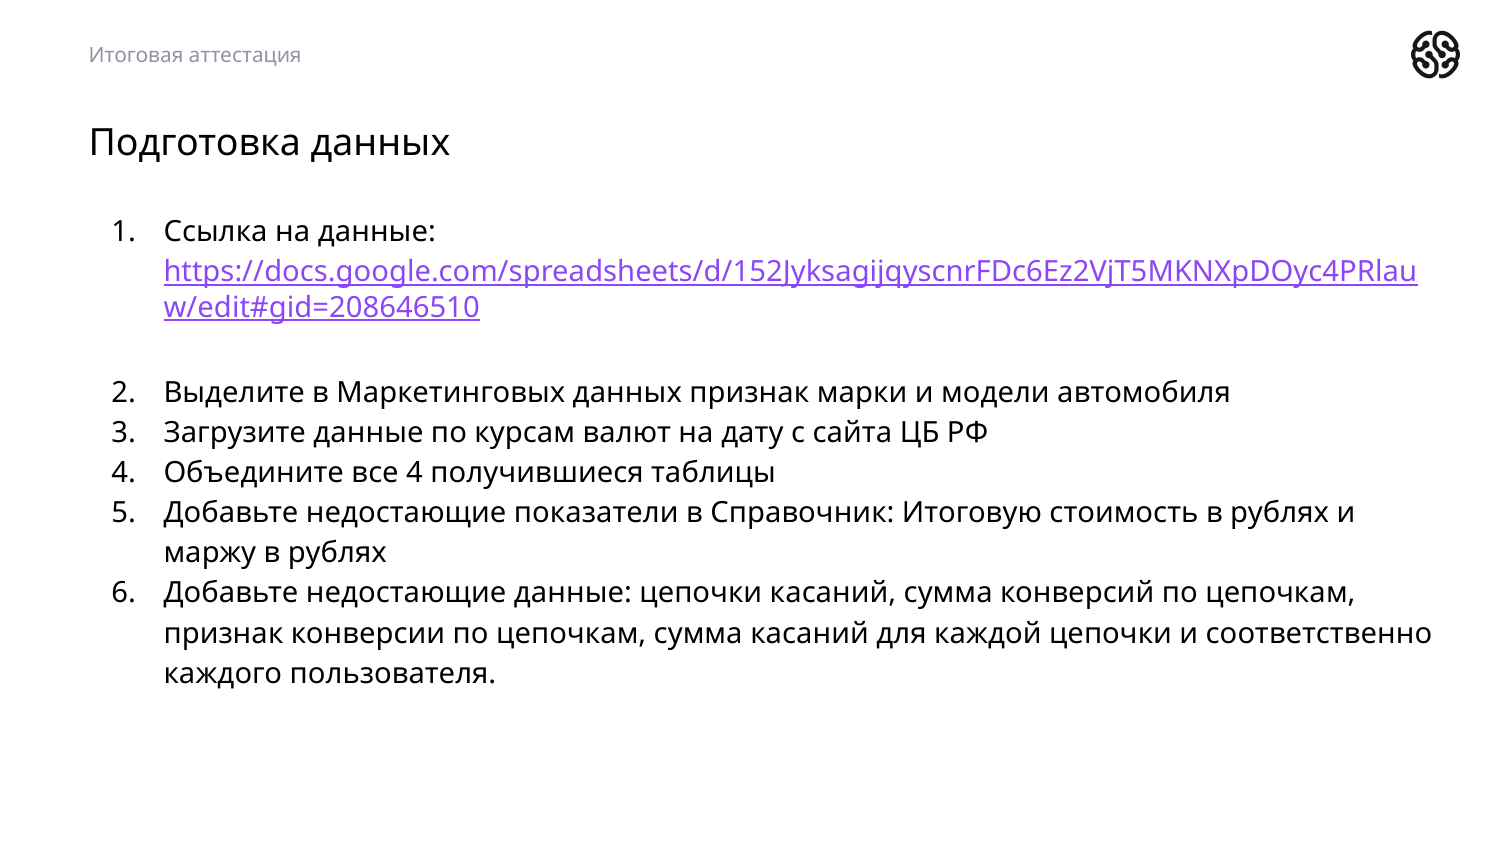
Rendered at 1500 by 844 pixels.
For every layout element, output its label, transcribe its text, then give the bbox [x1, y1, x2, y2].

picture [1411, 30, 1460, 79]
subtitle Итоговая аттестация [88, 24, 1066, 84]
title Подготовка данных [88, 118, 1412, 259]
subtitle Ссылка на данные: https://docs.google.com/spreadsheets/d/152JyksagijqyscnrFDc6Ez2VjT5MKNXpDOyc4PRlauw/edit#gid=208646510 Выделите в Маркетинговых данных признак марки и модели автомобиля Загрузите данные по курсам валют на дату с сайта ЦБ РФ Объедините все 4 получившиеся таблицы Добавьте недостающие показатели в Справочник: Итоговую стоимость в рублях и маржу в рублях Добавьте недостающие данные: цепочки касаний, сумма конверсий по цепочкам, признак конверсии по цепочкам, сумма касаний для каждой цепочки и соответственно каждого пользователя. [88, 206, 1436, 739]
